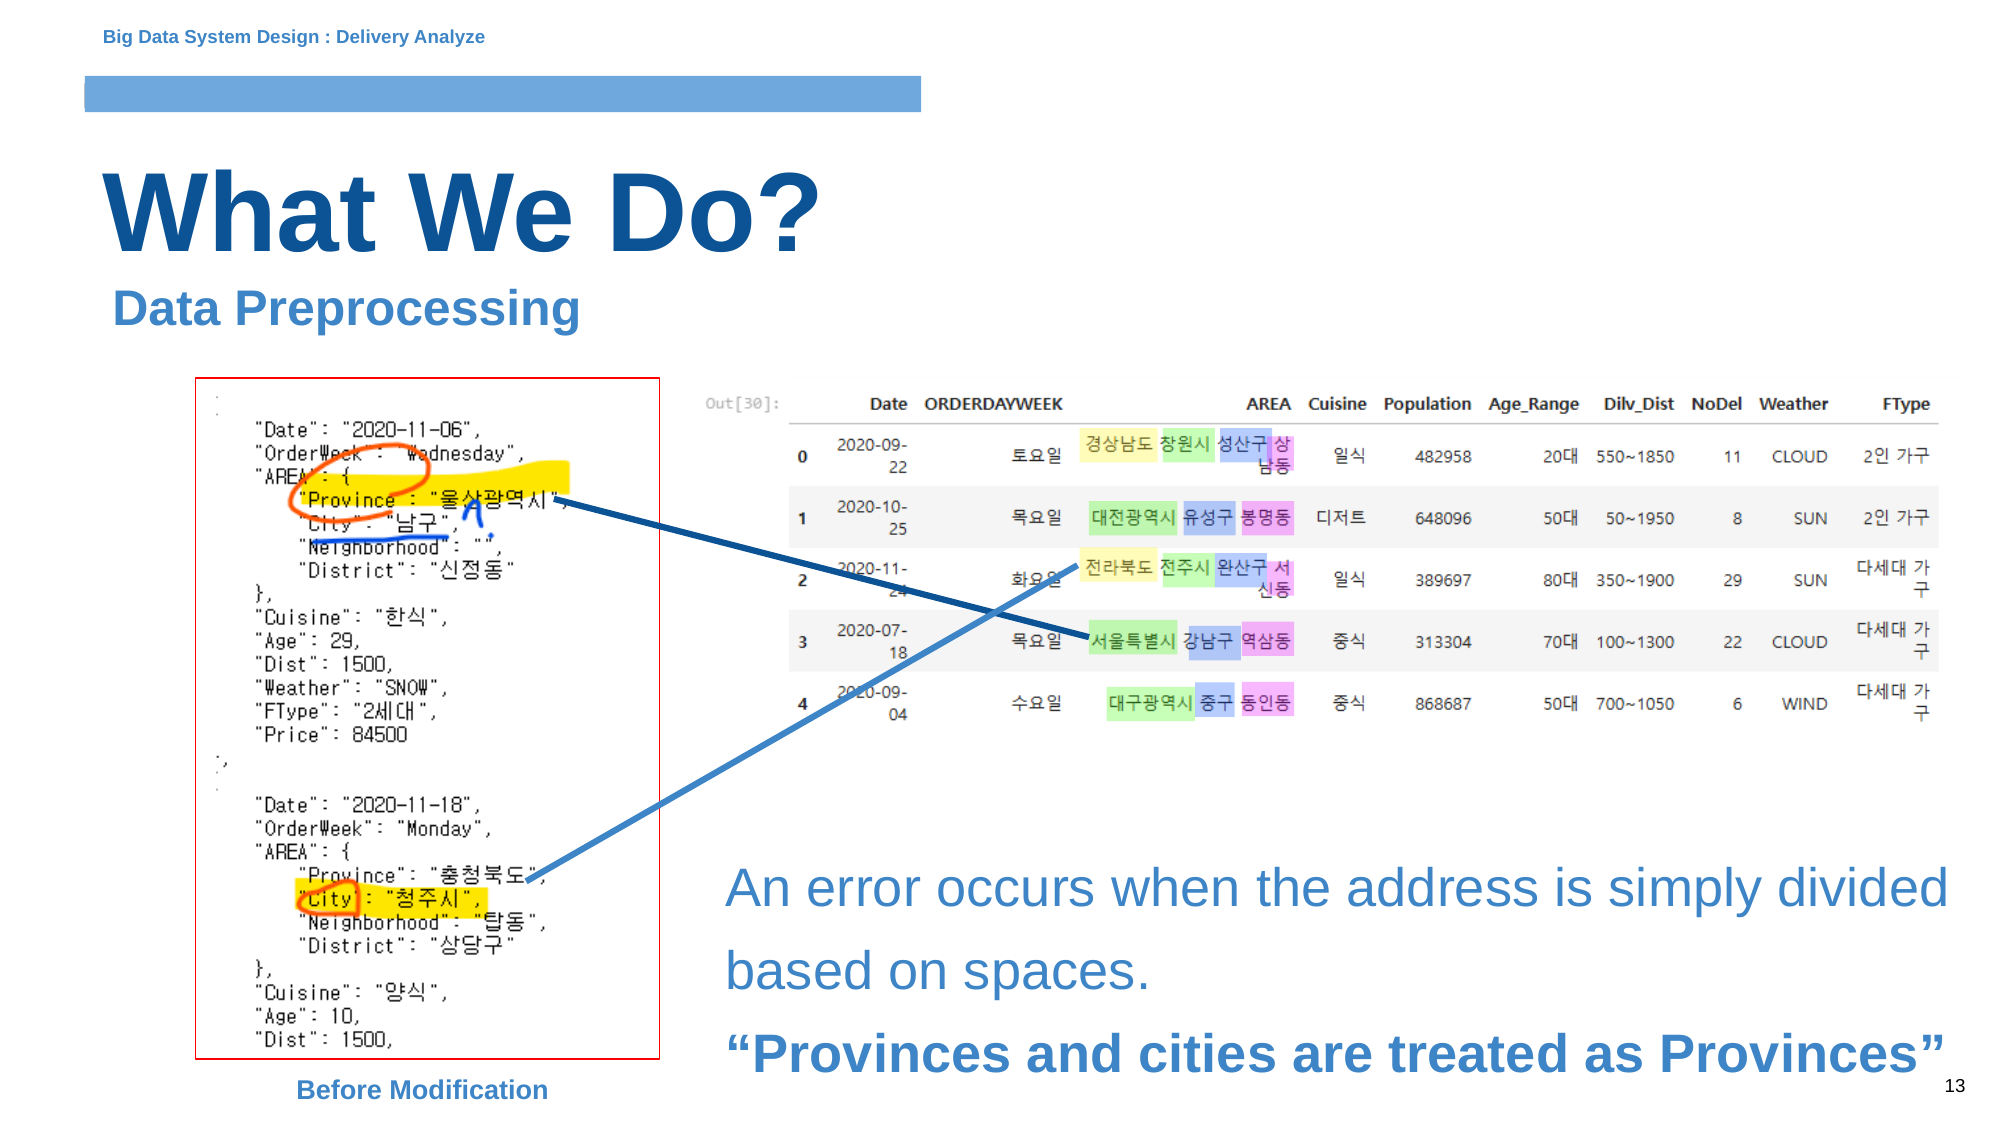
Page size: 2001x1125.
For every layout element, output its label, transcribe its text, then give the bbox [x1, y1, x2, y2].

picture [216, 376, 1999, 1055]
text_box Before Modification [191, 1064, 654, 1113]
text_box An error occurs when the address is simply divided based on spaces. “Provinces and cities are treated as Provinces” [710, 826, 2000, 1125]
title What We Do? [84, 121, 1916, 283]
footer Big Data System Design : Delivery Analyze [84, 16, 760, 75]
text_box [195, 377, 660, 1060]
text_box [525, 564, 1078, 882]
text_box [553, 498, 1090, 638]
text_box Data Preprocessing [97, 268, 603, 344]
text_box [84, 75, 922, 113]
